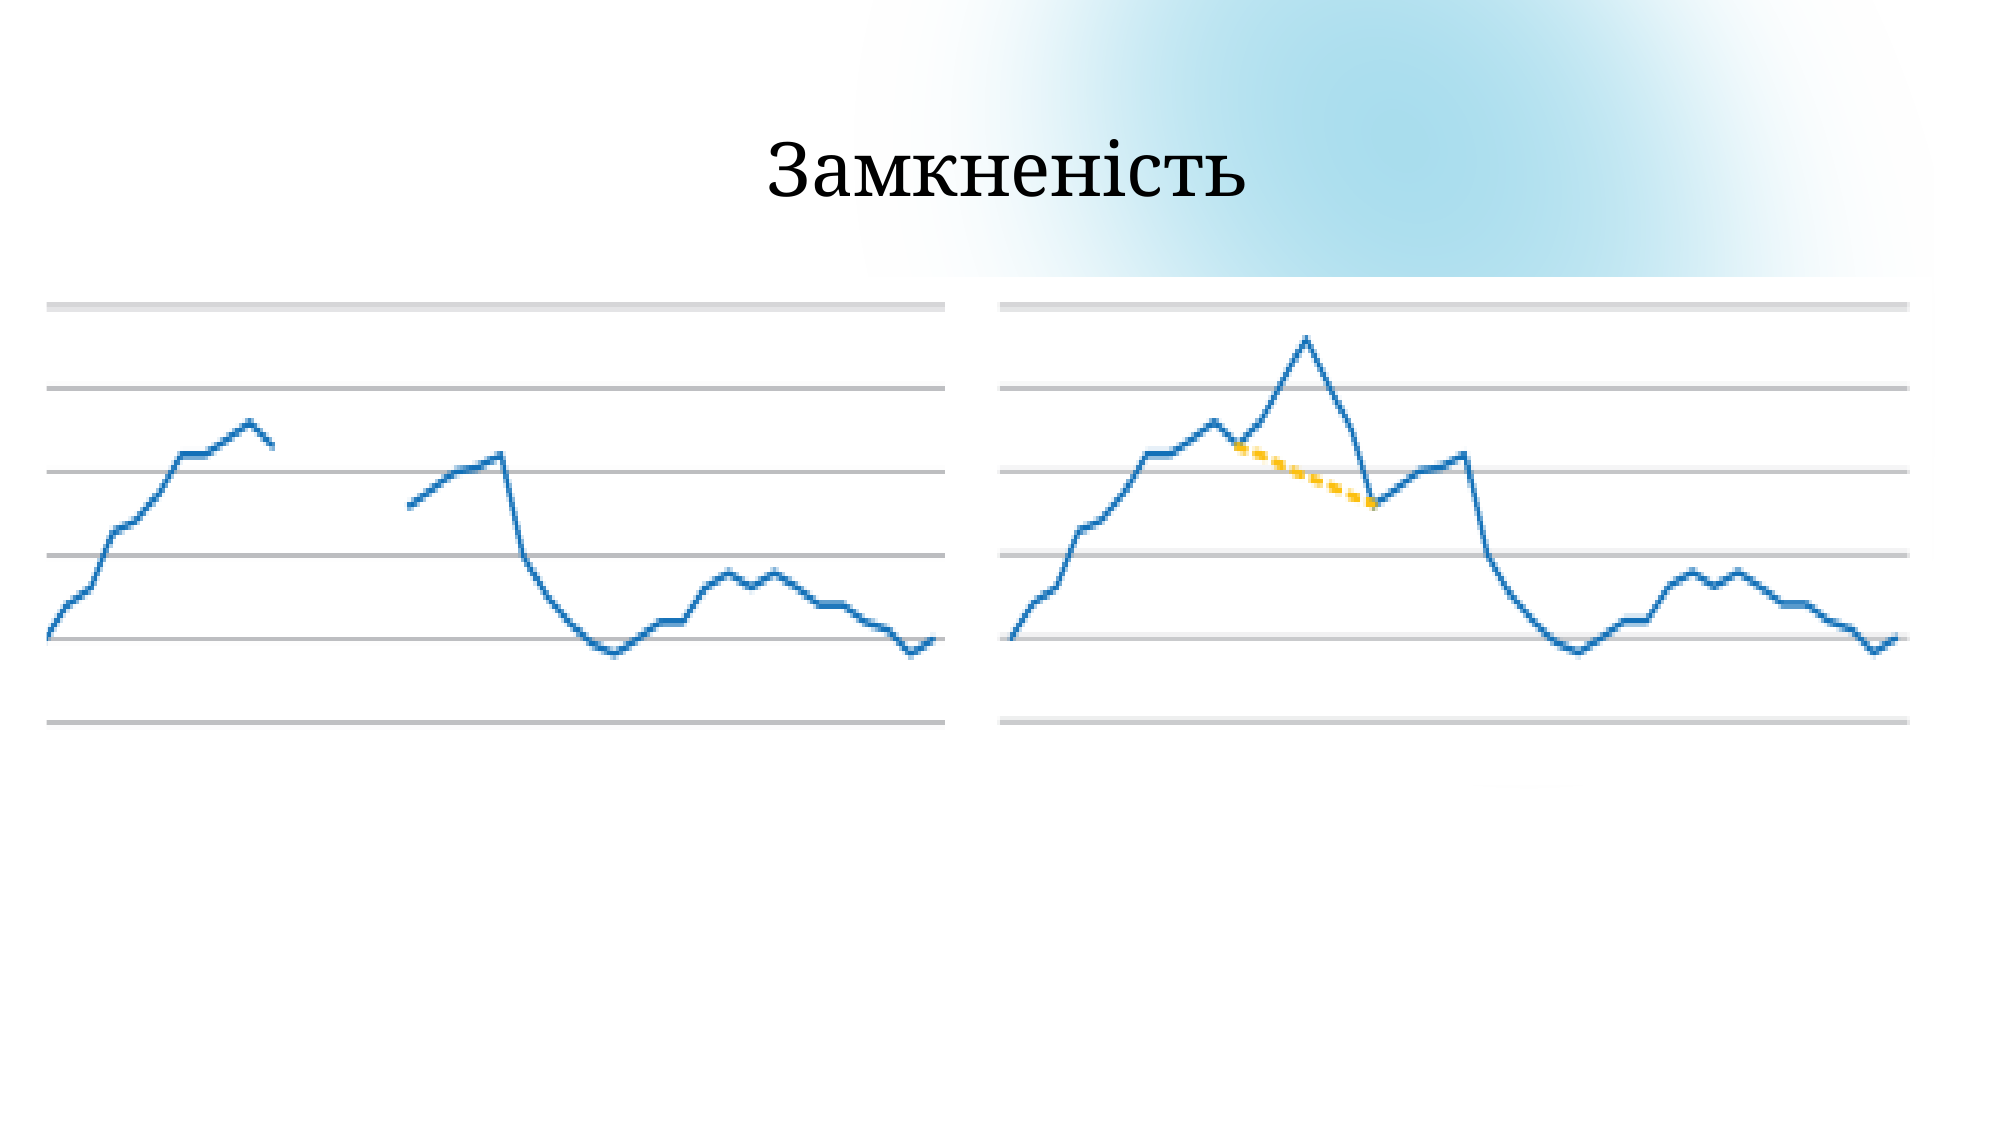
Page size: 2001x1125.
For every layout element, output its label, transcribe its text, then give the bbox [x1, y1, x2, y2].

title Замкненість [156, 116, 1860, 277]
picture [46, 0, 2000, 1125]
